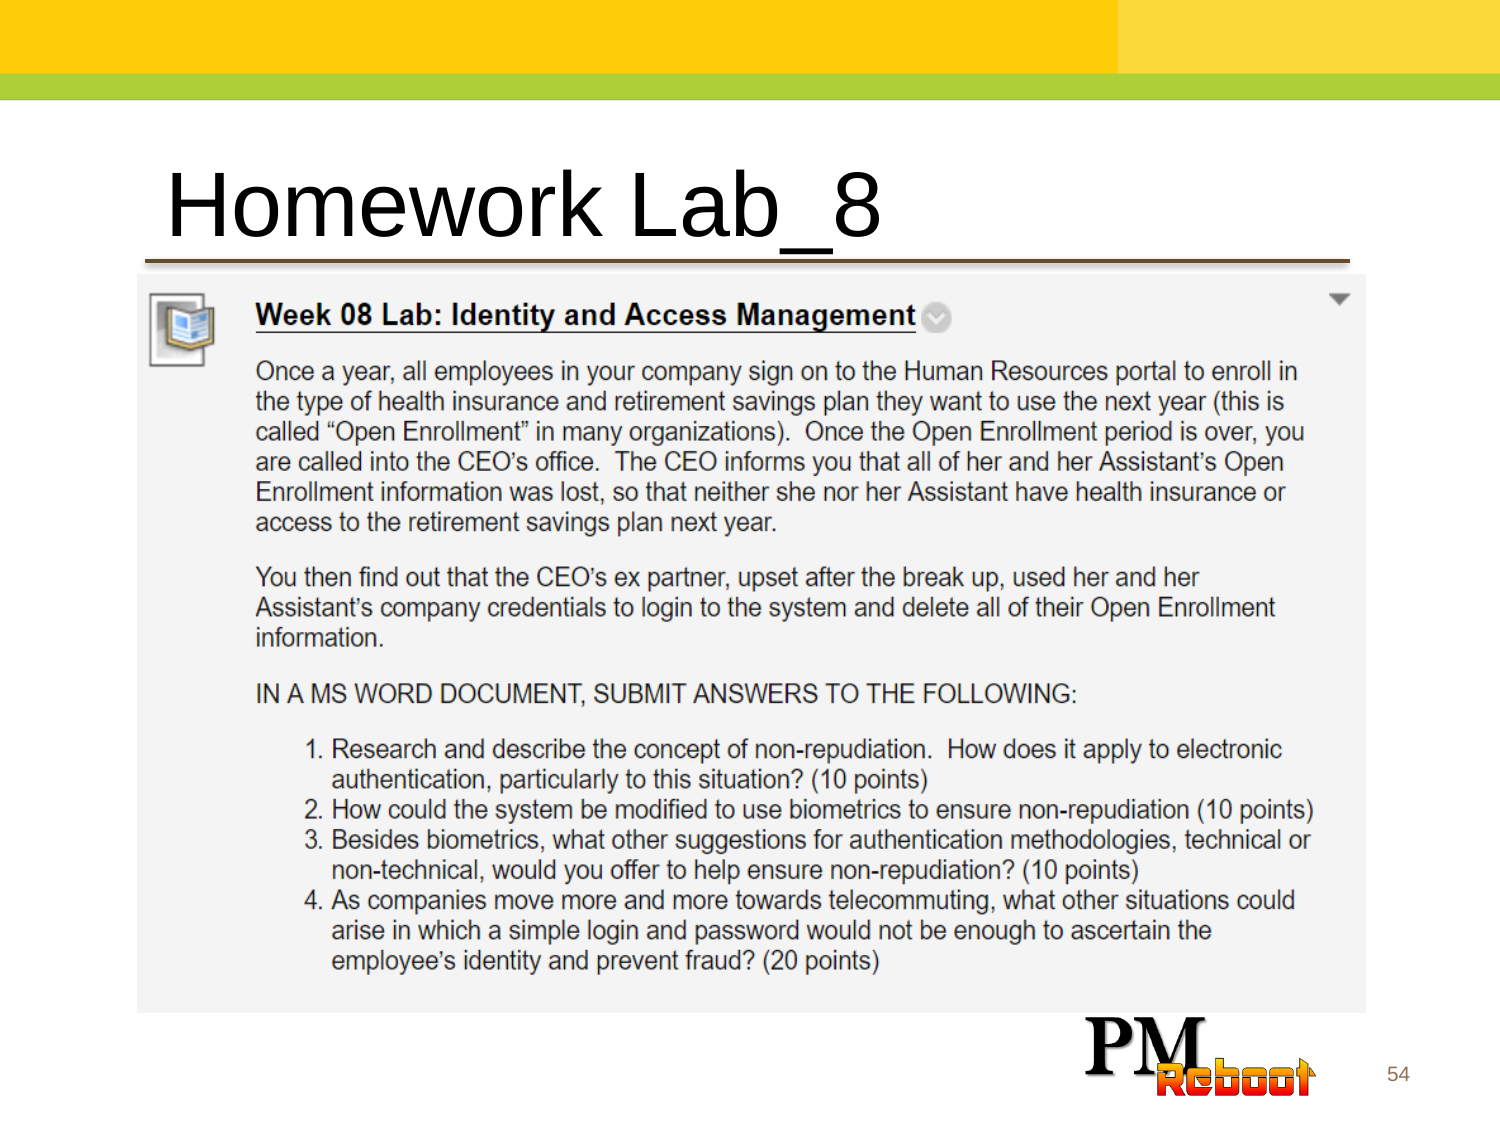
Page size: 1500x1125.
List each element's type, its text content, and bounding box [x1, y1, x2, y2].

text_box Homework Lab_8 [150, 137, 925, 263]
picture [0, 0, 1500, 1125]
slide_number 54 [1074, 1042, 1425, 1103]
